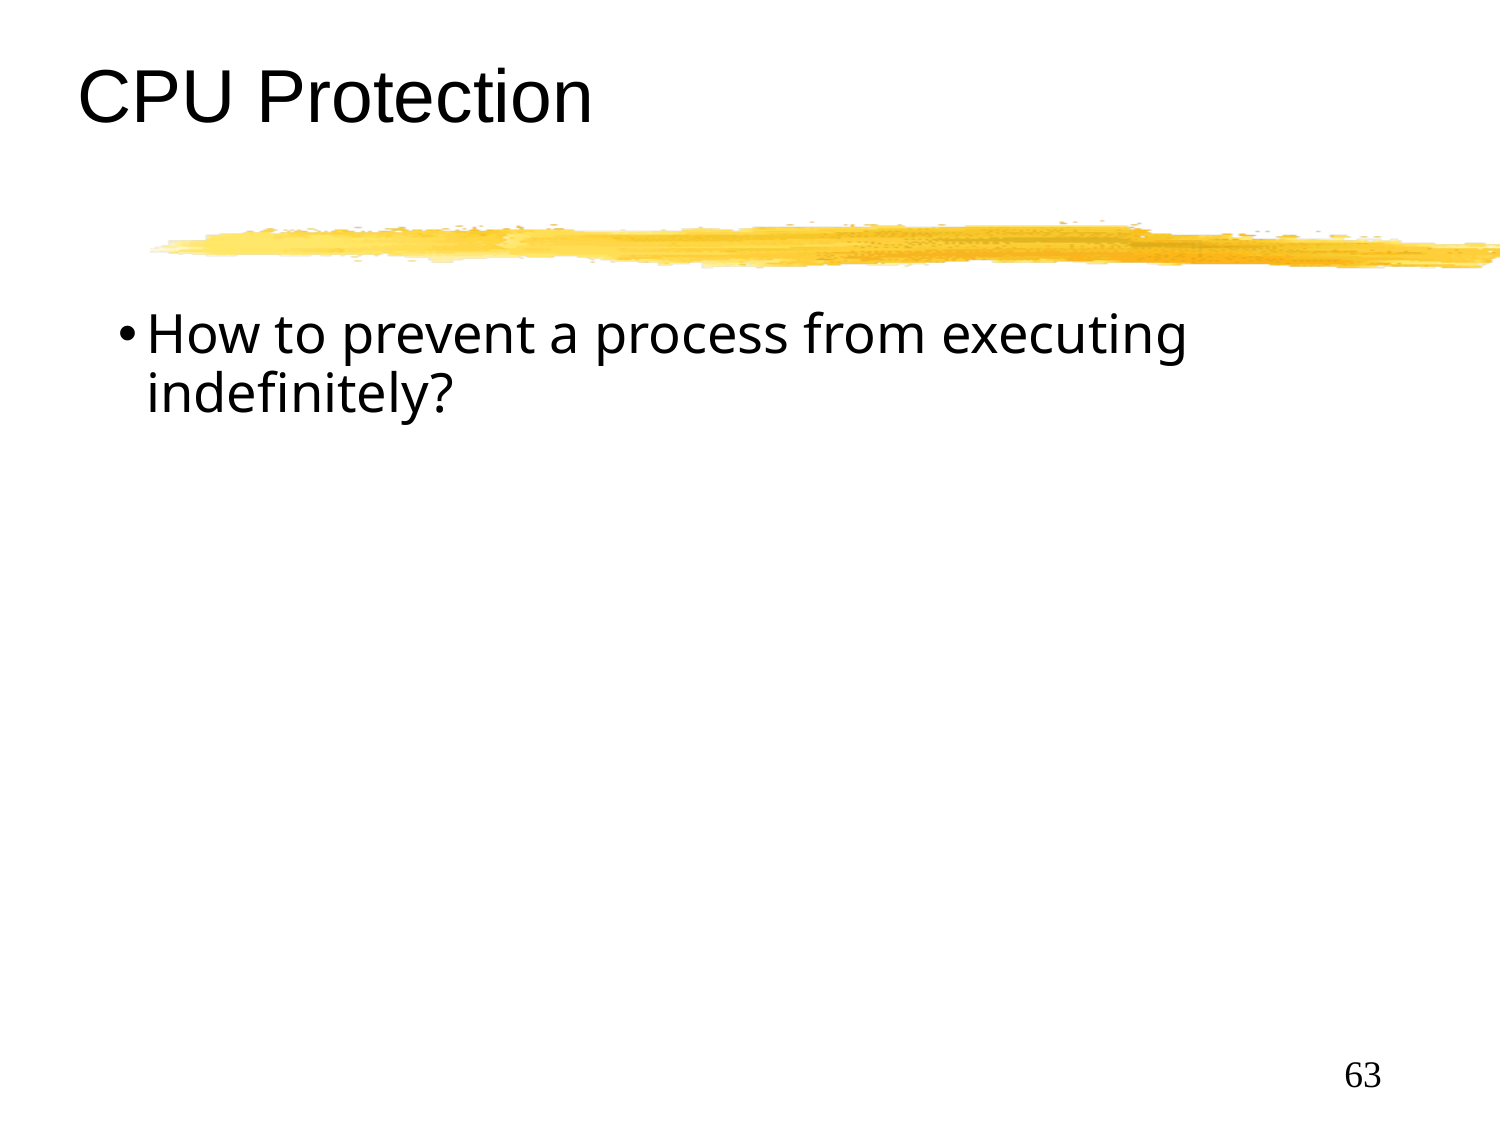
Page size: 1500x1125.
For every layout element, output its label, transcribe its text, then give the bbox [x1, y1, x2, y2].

list How to prevent a process from executing indefinitely? [102, 299, 1398, 1014]
title CPU Protection [62, 45, 1413, 150]
text_box 63 [1059, 1042, 1397, 1103]
picture [150, 215, 1500, 279]
